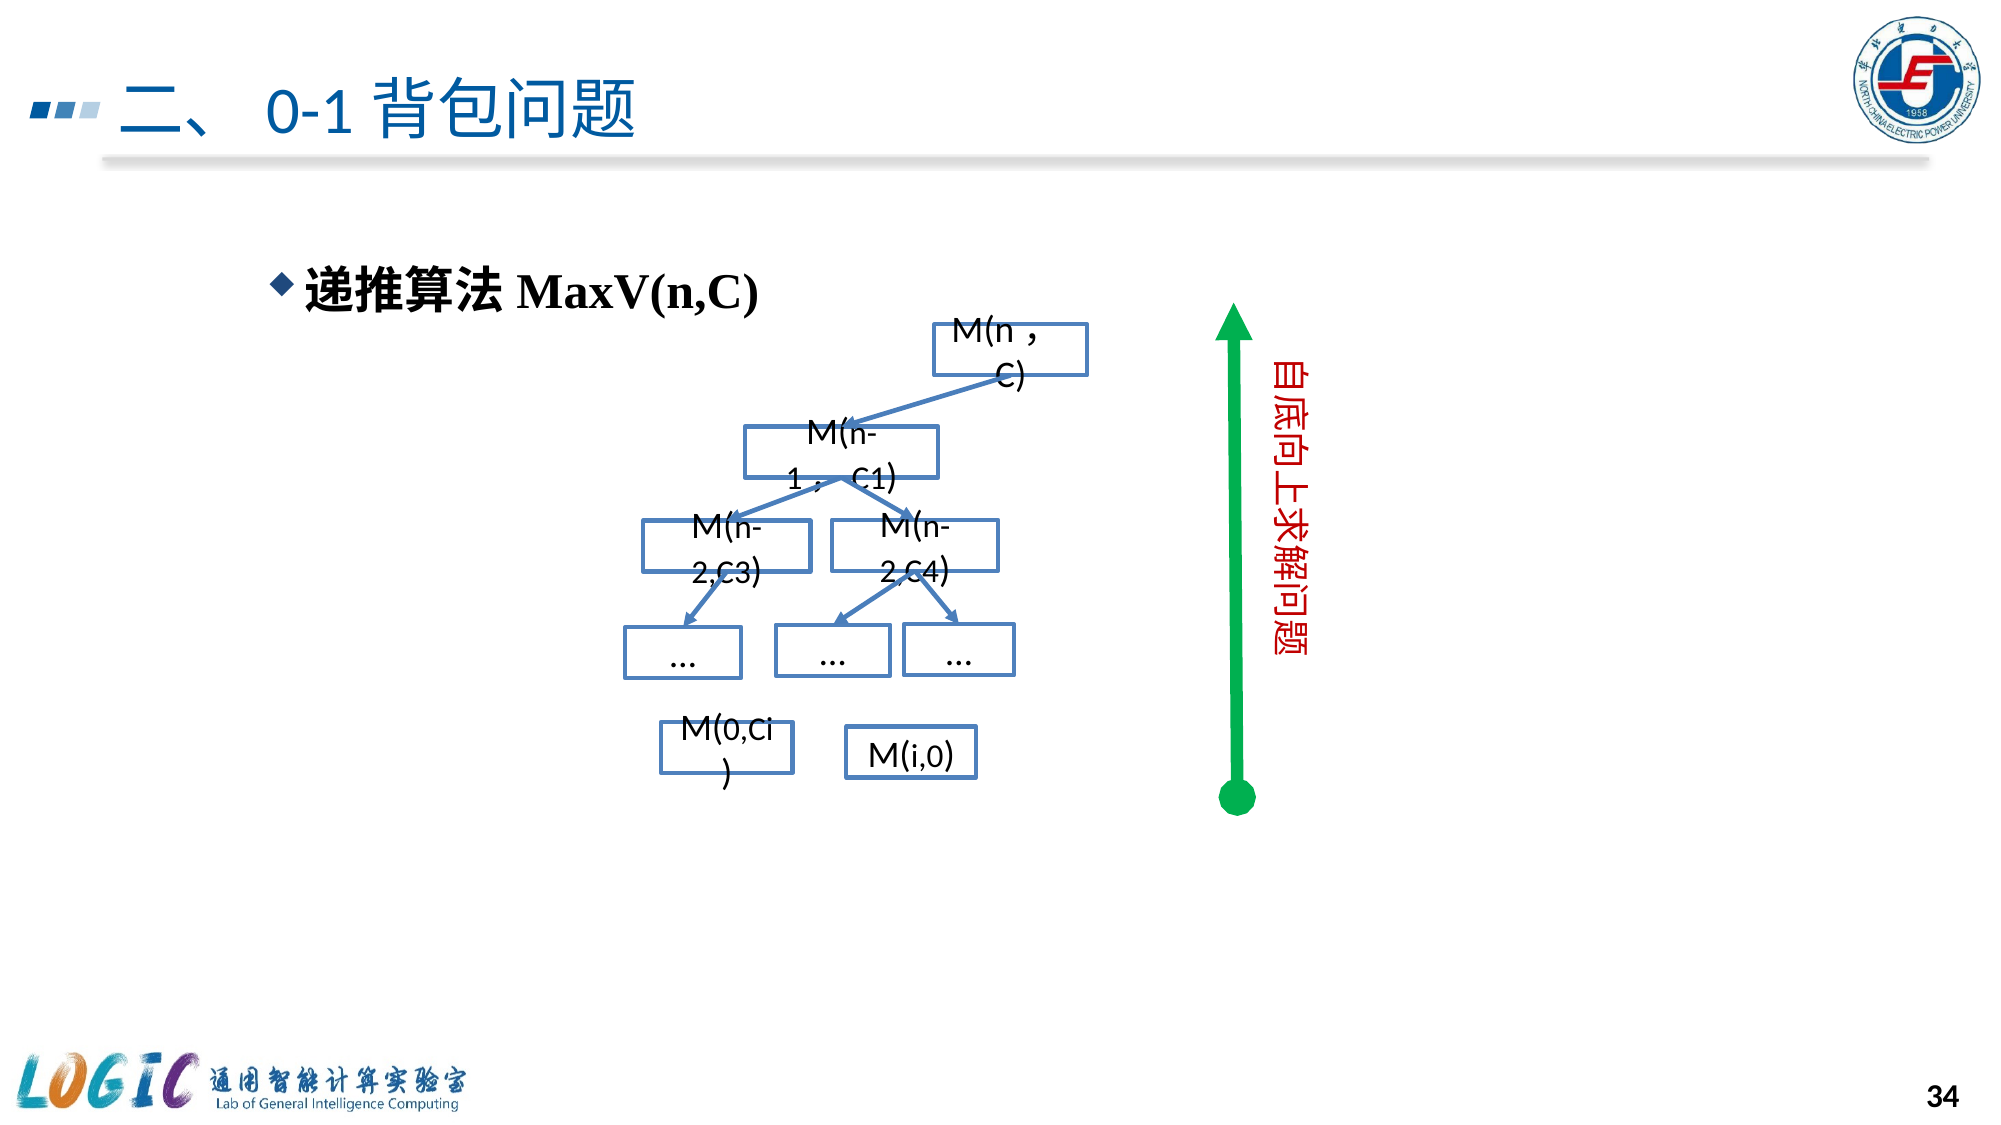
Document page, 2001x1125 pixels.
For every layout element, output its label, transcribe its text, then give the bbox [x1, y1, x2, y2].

text_box … [902, 622, 1016, 677]
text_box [1233, 302, 1238, 798]
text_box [832, 570, 913, 626]
picture [0, 1034, 479, 1123]
list 递推算法MaxV(n,C) [102, 196, 1922, 976]
title 二、0-1背包问题 [102, 66, 1756, 173]
text_box M(0,Ci) [659, 720, 795, 775]
text_box M(n-2,C3) [641, 518, 813, 574]
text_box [682, 571, 727, 628]
text_box … [774, 623, 892, 678]
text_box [726, 477, 839, 521]
text_box M(n-2,C4) [830, 518, 1000, 573]
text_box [841, 375, 1011, 427]
slide_number 34 [1866, 1063, 1975, 1124]
text_box M(n，C) [932, 322, 1089, 377]
text_box 自底向上求解问题 [1246, 341, 1323, 774]
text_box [914, 570, 960, 625]
text_box M(i,0) [844, 724, 978, 780]
picture [1835, 3, 2001, 161]
text_box … [623, 625, 743, 680]
text_box M(n-1，C1) [743, 424, 940, 480]
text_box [841, 477, 916, 520]
